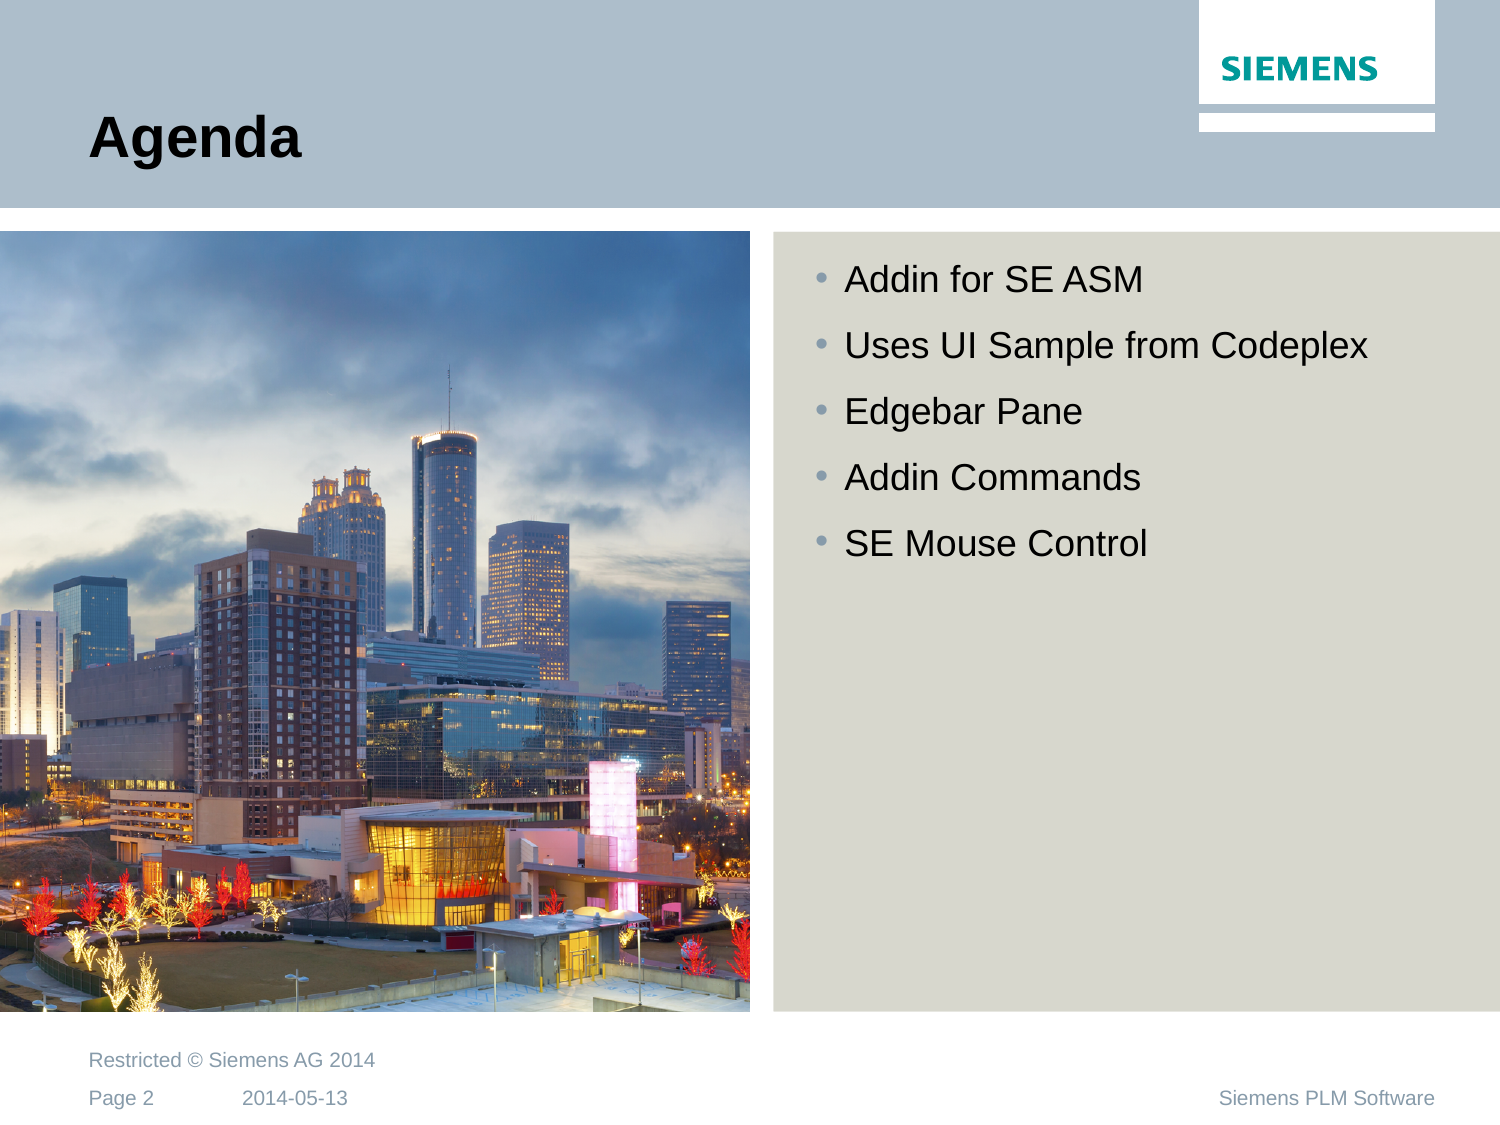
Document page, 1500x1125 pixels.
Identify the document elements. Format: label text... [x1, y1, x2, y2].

picture [0, 231, 750, 1012]
title Agenda [0, 0, 1500, 209]
list Addin for SE ASM Uses UI Sample from Codeplex Edgebar Pane Addin Commands SE Mouse Control [773, 231, 1500, 1012]
